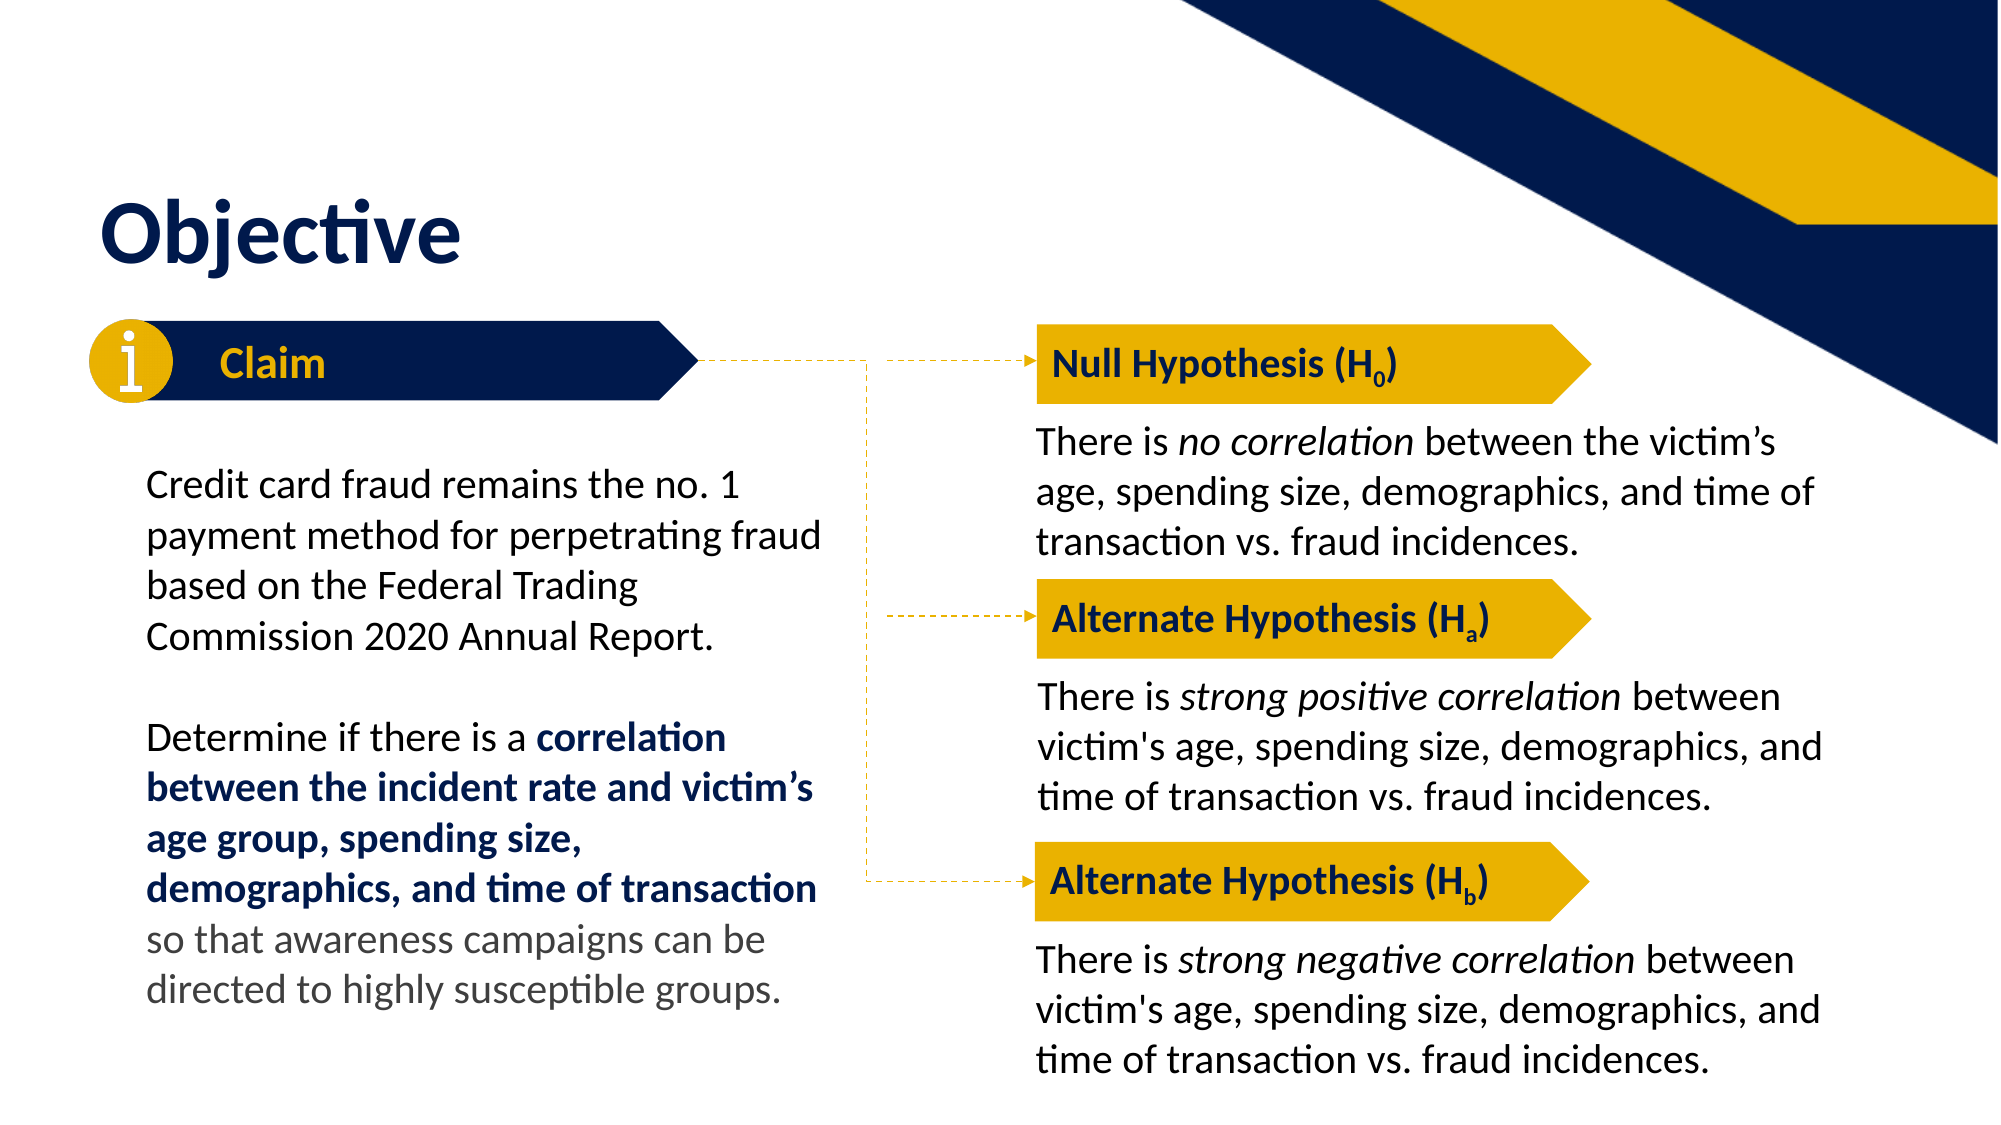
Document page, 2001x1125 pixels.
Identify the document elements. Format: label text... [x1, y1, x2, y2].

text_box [78, 308, 699, 414]
title Objective [85, 112, 891, 283]
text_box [698, 360, 1035, 882]
text_box Alternate Hypothesis (Hb) [1034, 841, 1590, 922]
picture [891, 0, 1998, 581]
text_box Alternate Hypothesis (Ha) [1036, 581, 1592, 659]
text_box Credit card fraud remains the no. 1 payment method for perpetrating fraud based on the Federal Trading Commission 2020 Annual Report. Determine if there is a correlation between the incident rate and victim’s age group, spending size, demographics, and time of transaction so that awareness campaigns can be directed to highly susceptible groups. [131, 449, 856, 1027]
text_box There is strong negative correlation between victim's age, spending size, demographics, and time of transaction vs. fraud incidences. [1020, 923, 1841, 1056]
text_box There is strong positive correlation between victim's age, spending size, demographics, and time of transaction vs. fraud incidences. [1035, 661, 1843, 793]
